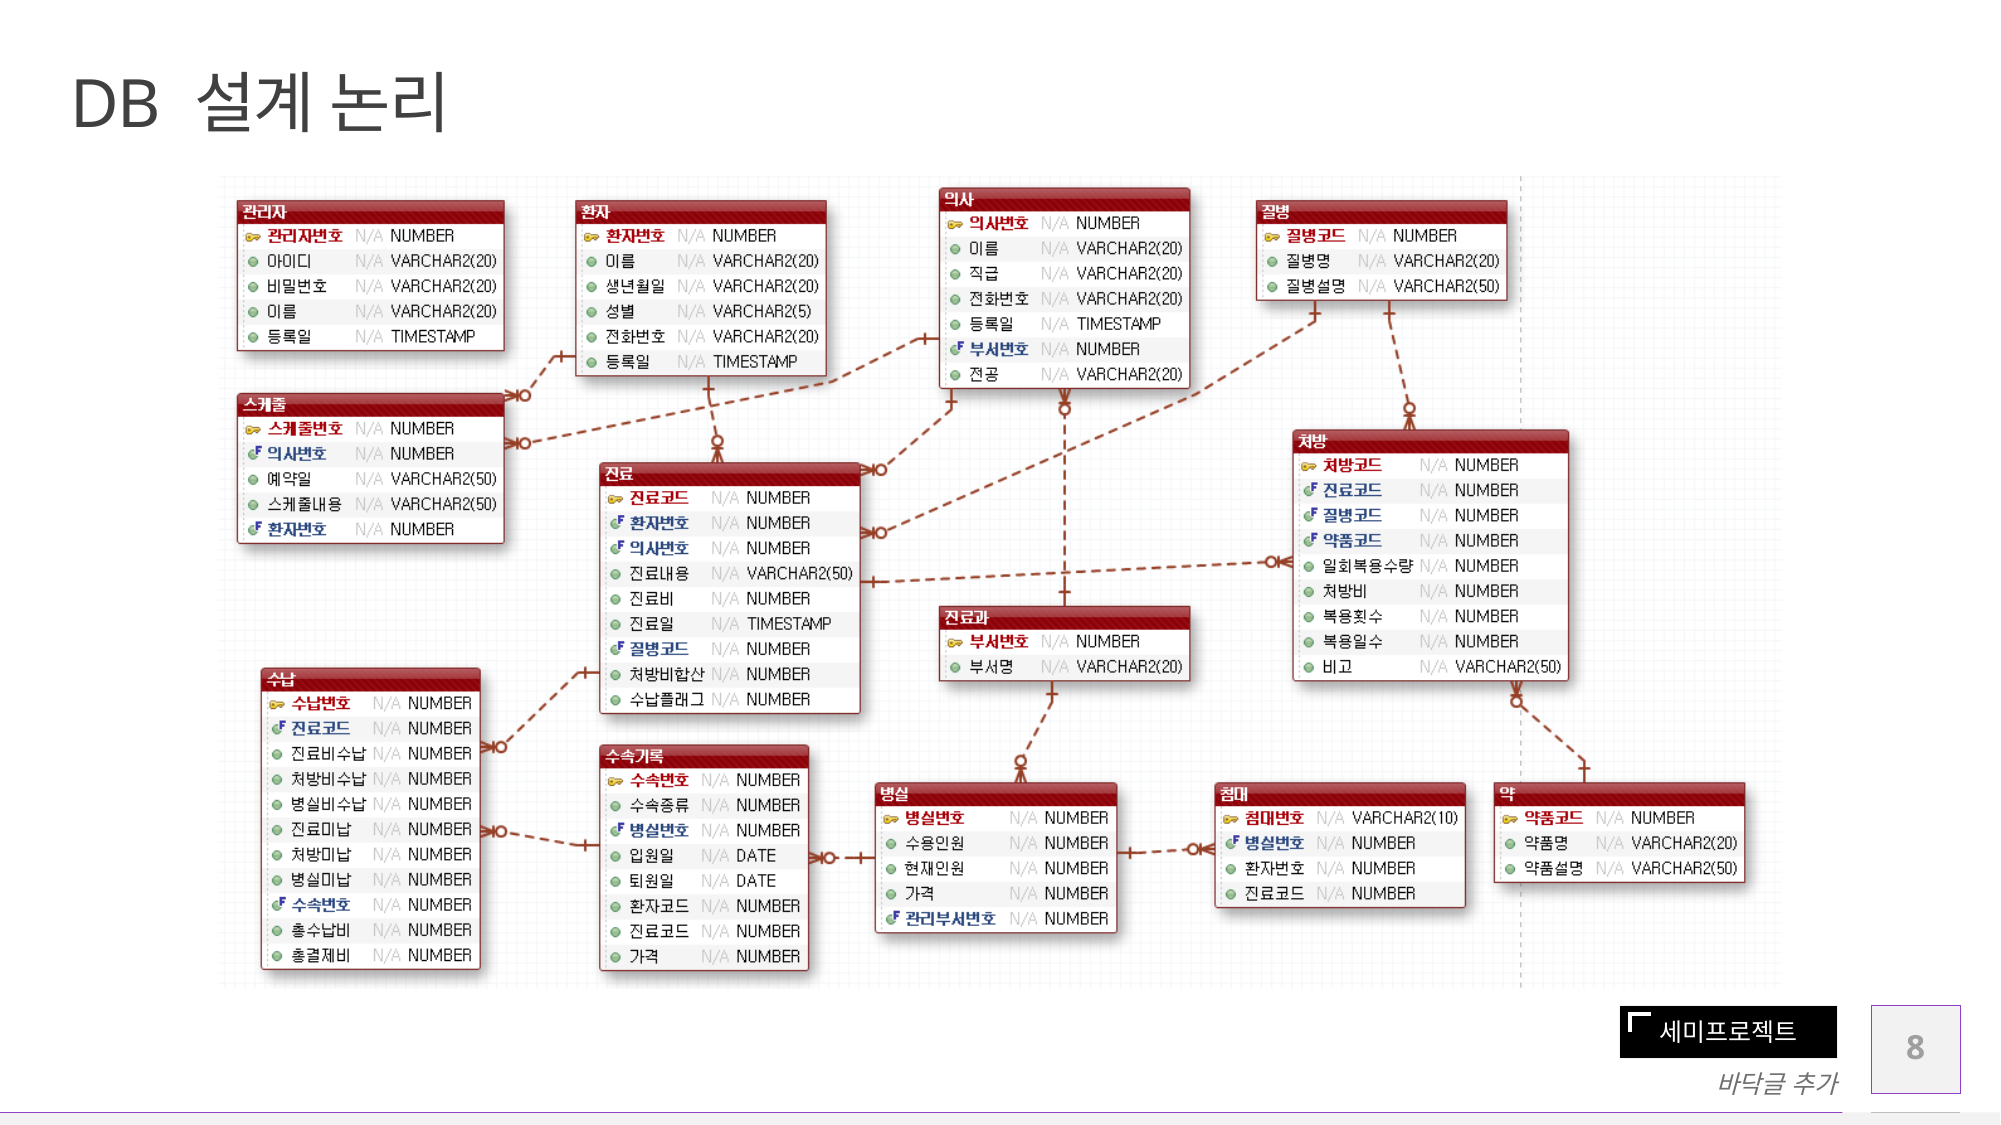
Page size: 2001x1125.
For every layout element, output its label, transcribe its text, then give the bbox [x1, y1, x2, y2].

footer 바닥글 추가 [1163, 1064, 1838, 1099]
title DB 설계 논리 [70, 70, 1932, 142]
picture [218, 175, 1782, 989]
slide_number 8 [1871, 1019, 1960, 1080]
